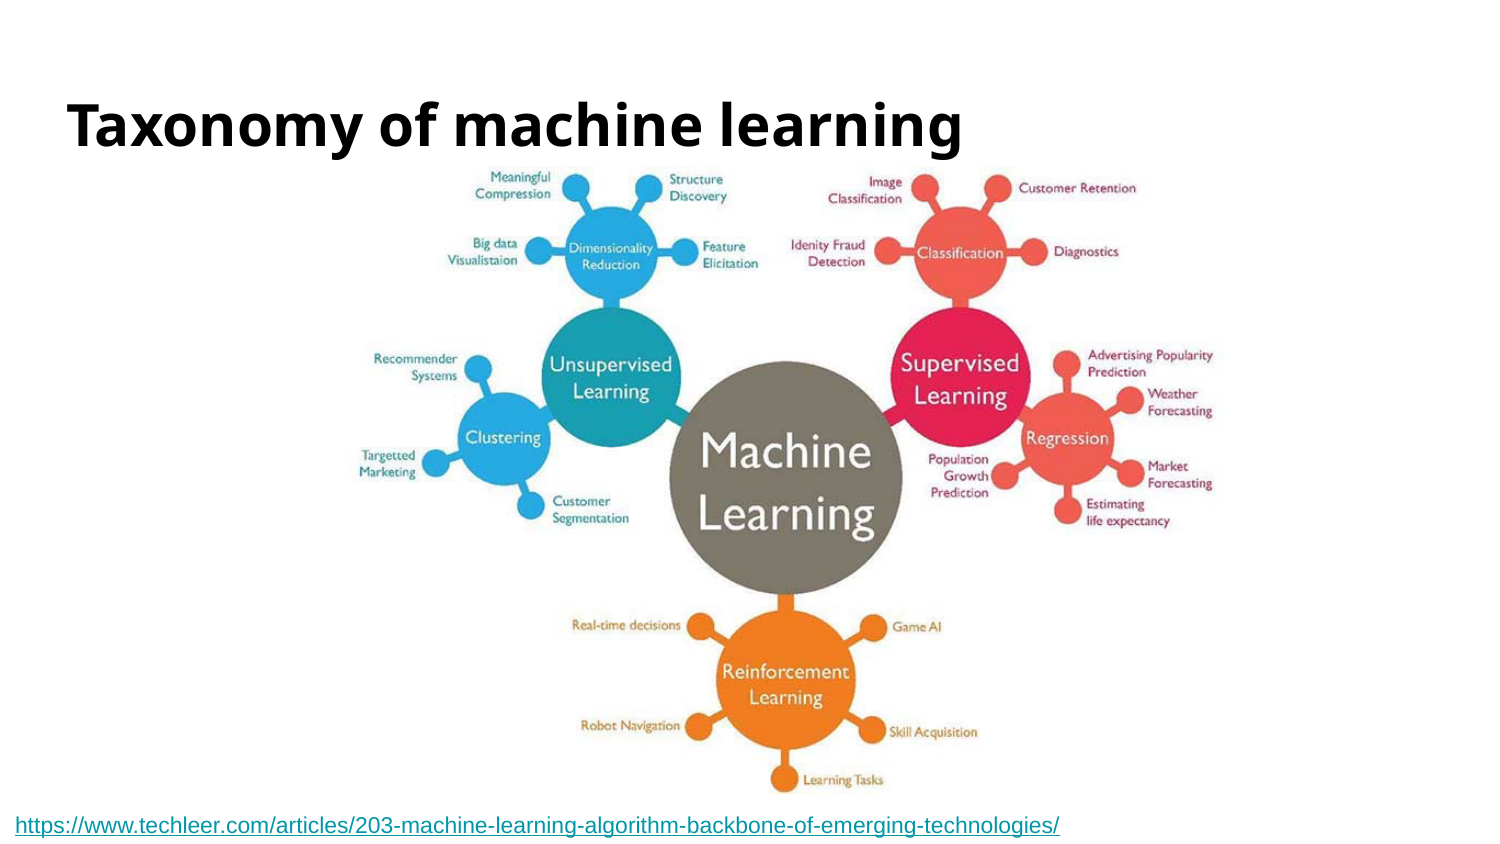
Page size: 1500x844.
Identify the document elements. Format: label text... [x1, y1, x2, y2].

picture [347, 166, 1226, 794]
text_box https://www.techleer.com/articles/203-machine-learning-algorithm-backbone-of-emerging-technologies/ [0, 796, 1138, 844]
title Taxonomy of machine learning [51, 72, 1449, 167]
